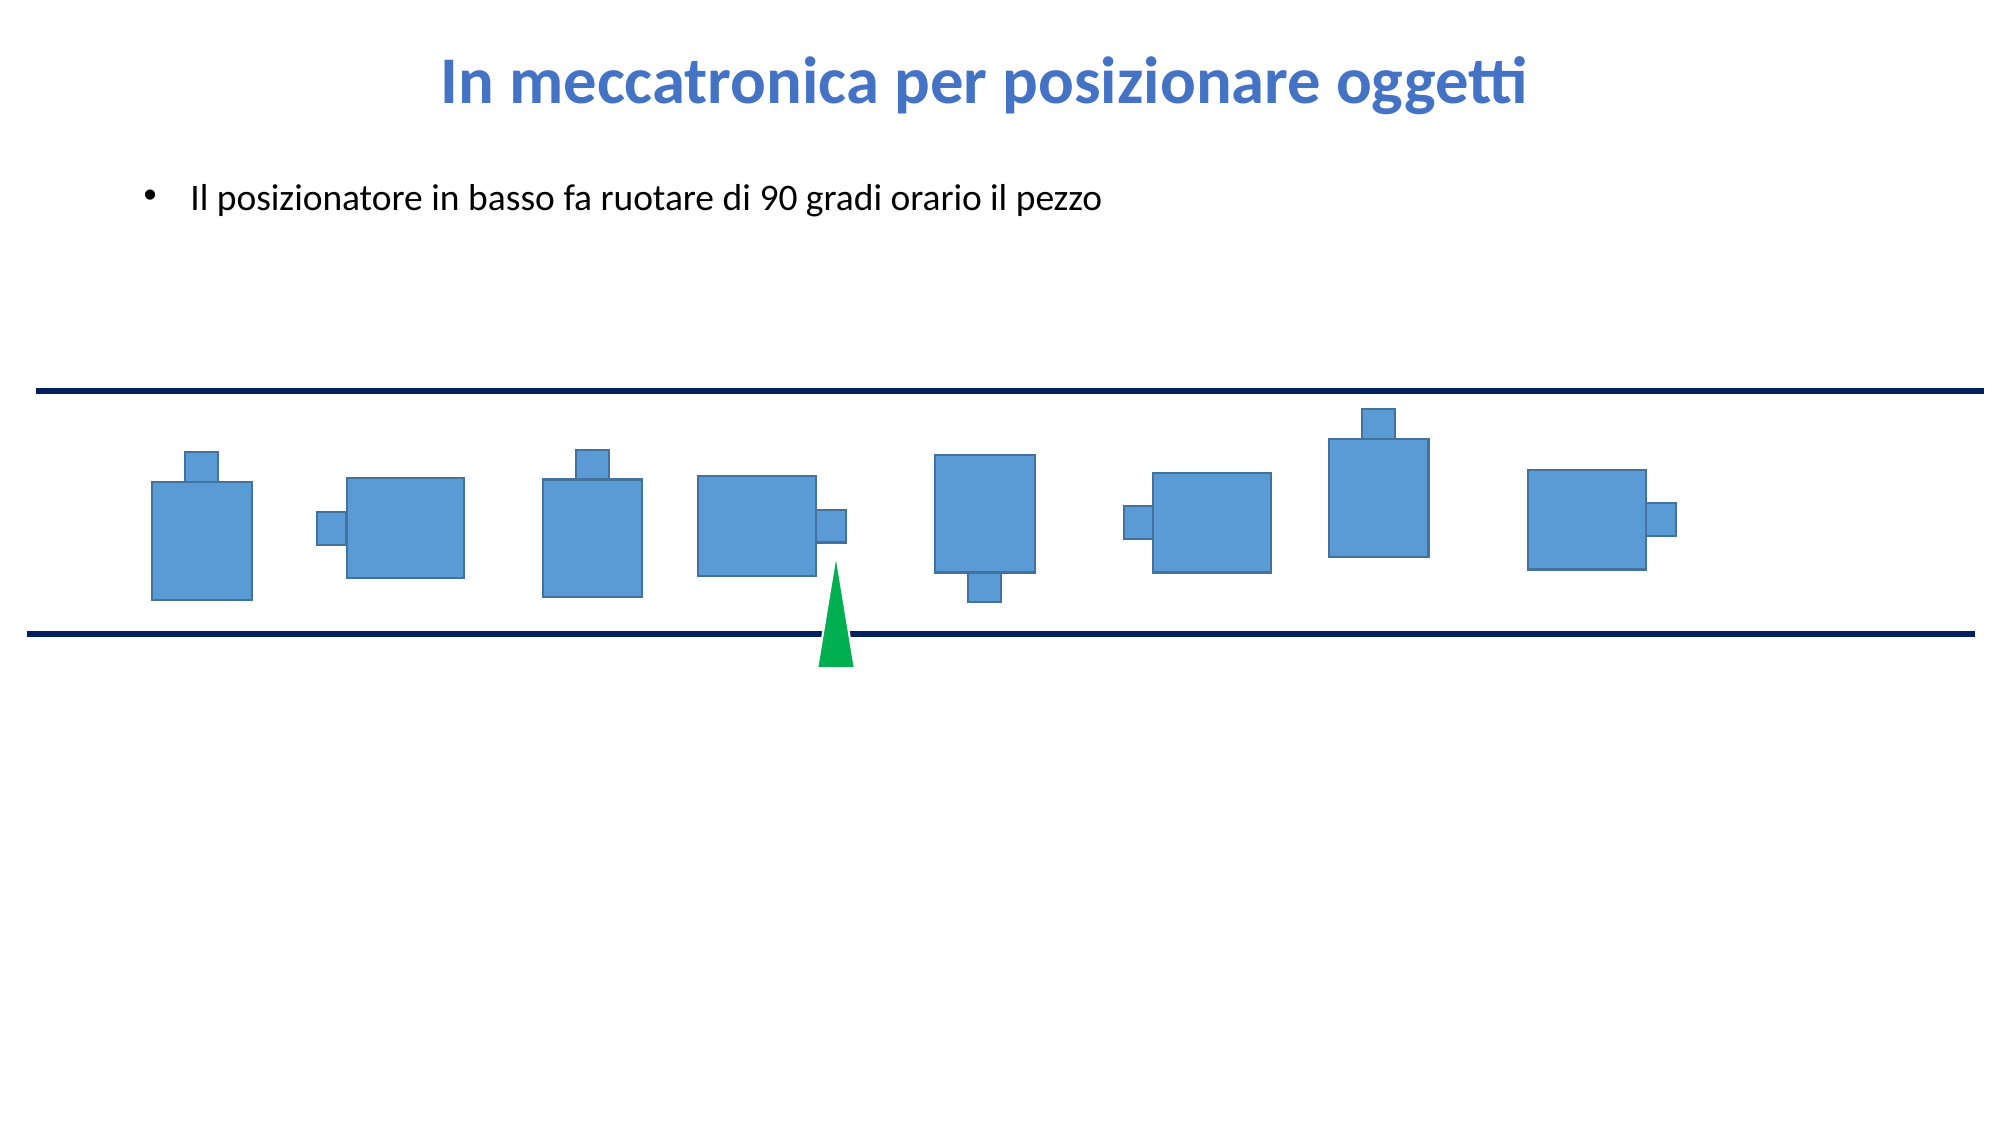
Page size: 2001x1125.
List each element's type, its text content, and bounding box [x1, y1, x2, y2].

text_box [151, 452, 252, 600]
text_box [542, 449, 643, 598]
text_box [1328, 408, 1429, 557]
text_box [340, 454, 441, 603]
text_box Il posizionatore in basso fa ruotare di 90 gradi orario il pezzo [128, 165, 1818, 225]
text_box [815, 635, 857, 670]
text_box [934, 454, 1035, 603]
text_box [1147, 448, 1248, 597]
text_box [821, 553, 851, 633]
text_box In meccatronica per posizionare oggetti [425, 29, 1545, 125]
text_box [1551, 445, 1652, 594]
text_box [722, 452, 823, 600]
